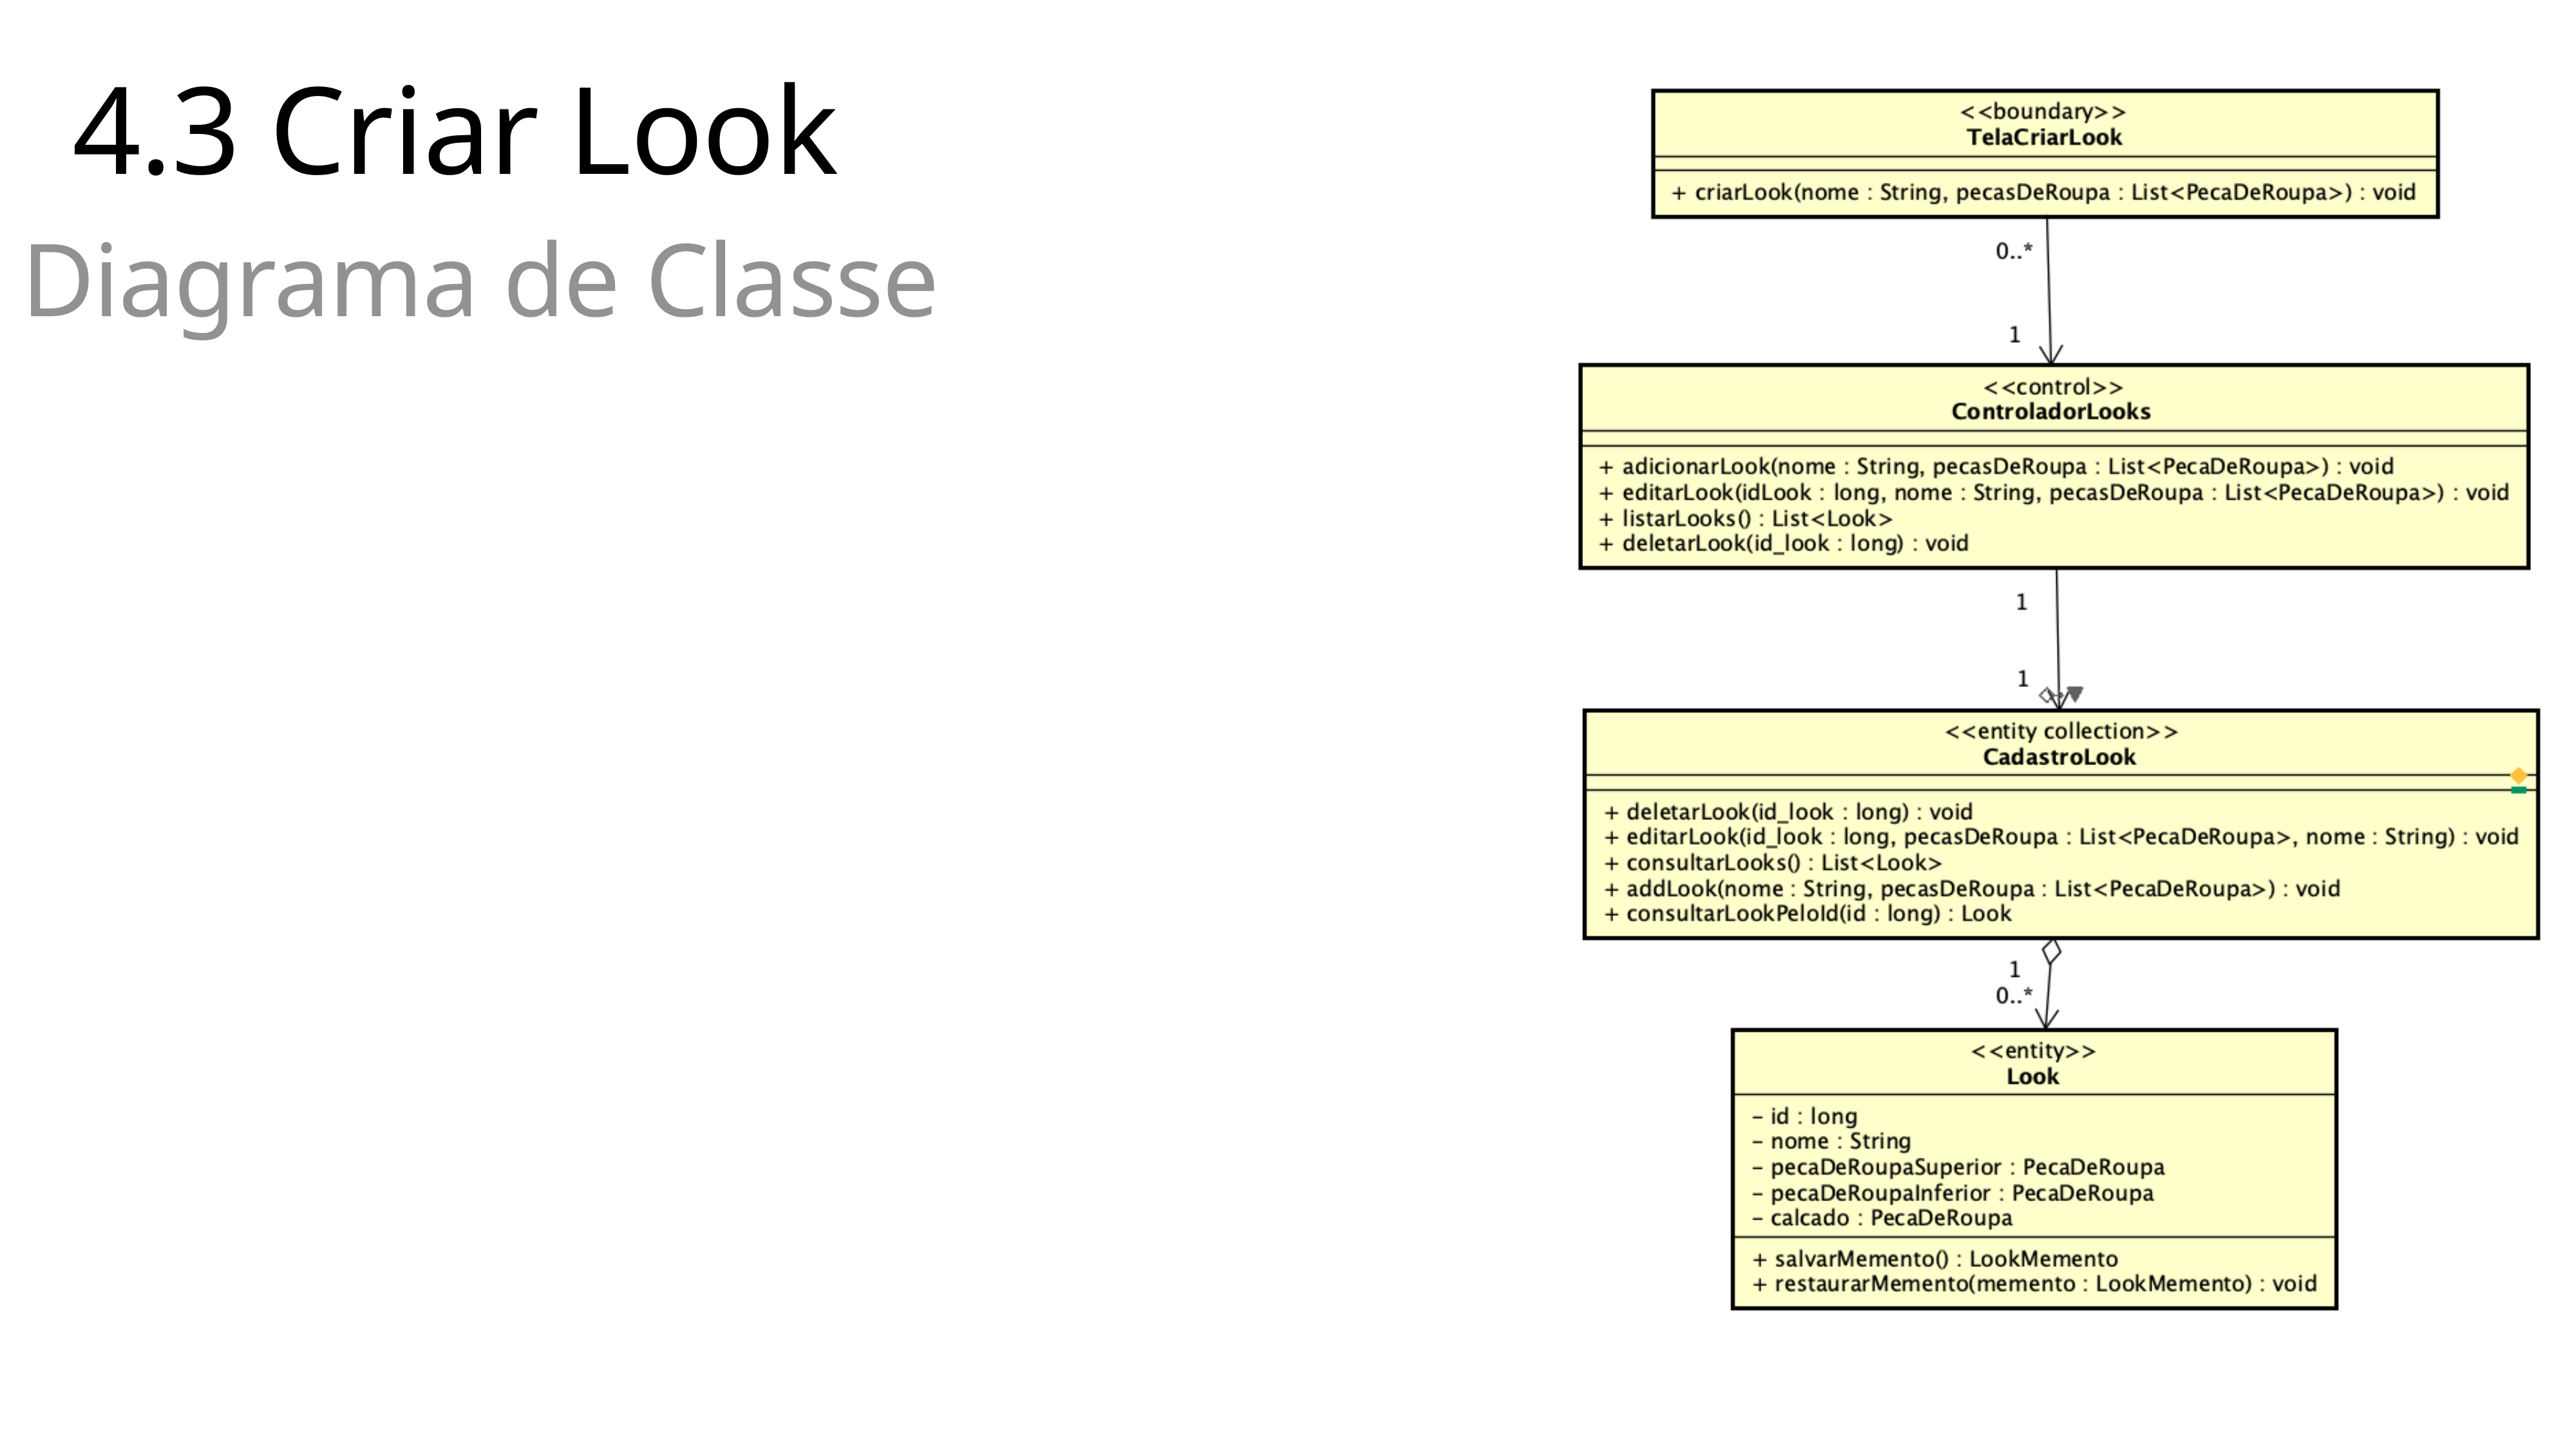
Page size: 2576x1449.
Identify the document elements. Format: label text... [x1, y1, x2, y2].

text_box Diagrama de Classe [16, 233, 945, 341]
text_box 4.3 Criar Look [67, 76, 1498, 203]
picture [1509, 33, 2576, 1361]
